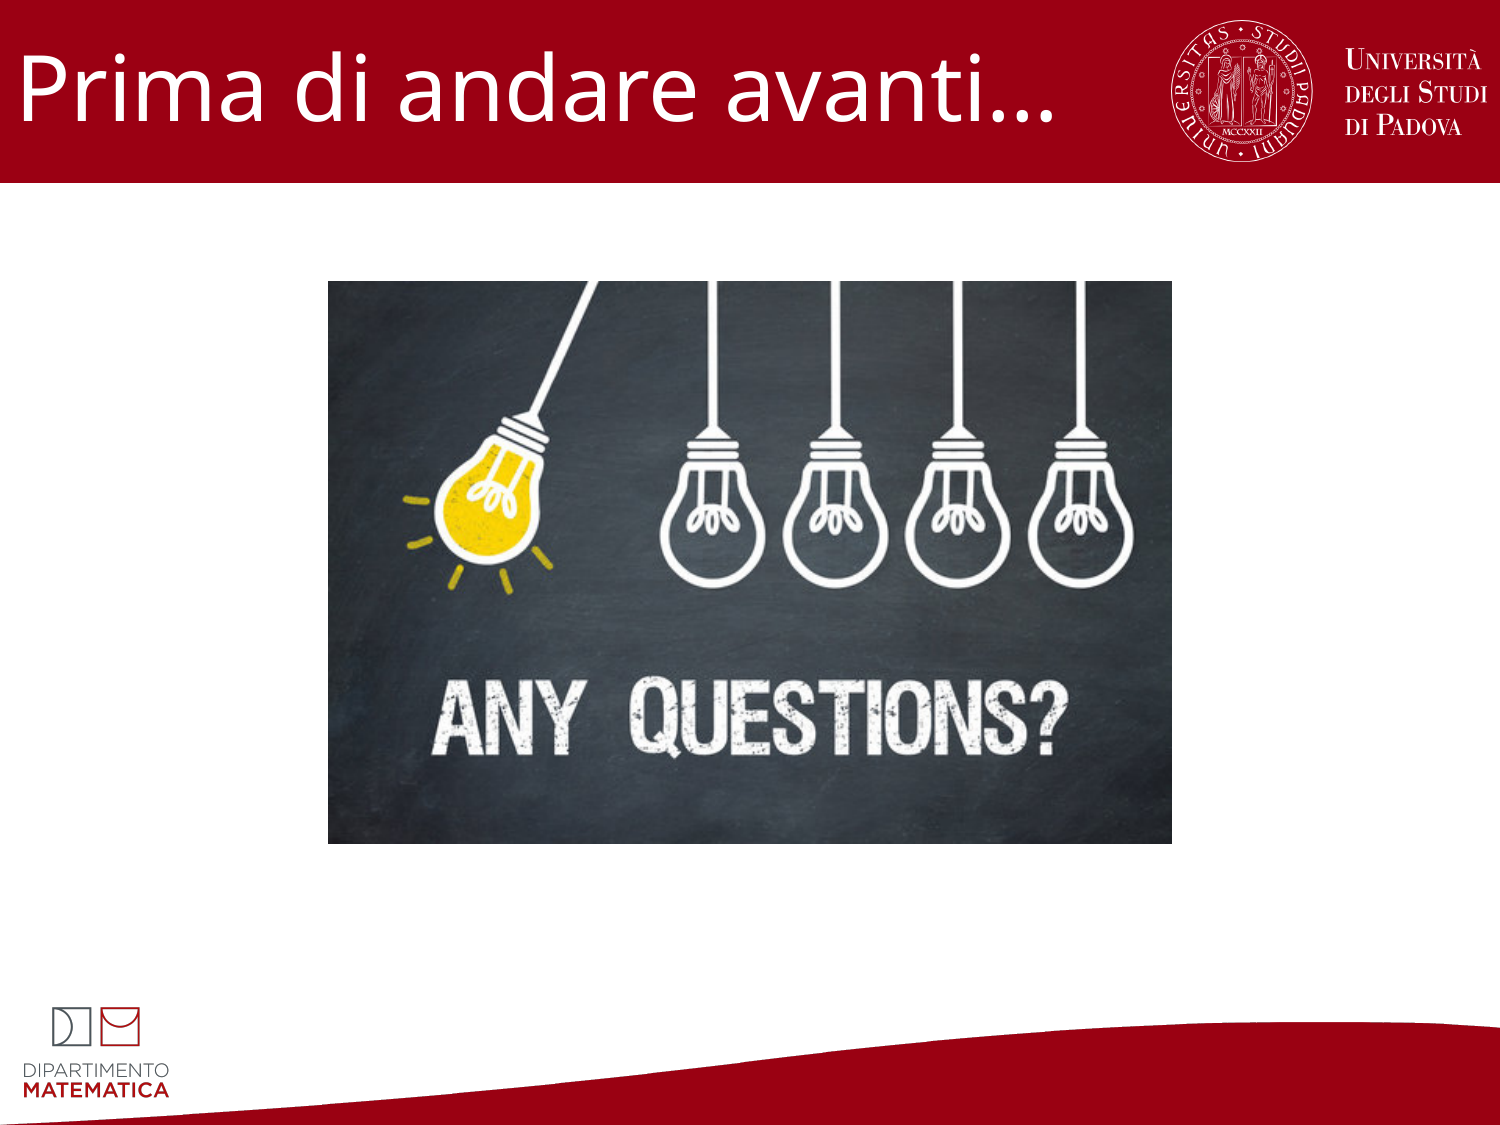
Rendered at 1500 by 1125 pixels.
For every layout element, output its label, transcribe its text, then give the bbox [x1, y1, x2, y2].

picture [328, 281, 1172, 844]
title Prima di andare avanti… [0, 0, 1159, 183]
picture [0, 1007, 1500, 1125]
picture [1171, 20, 1487, 162]
